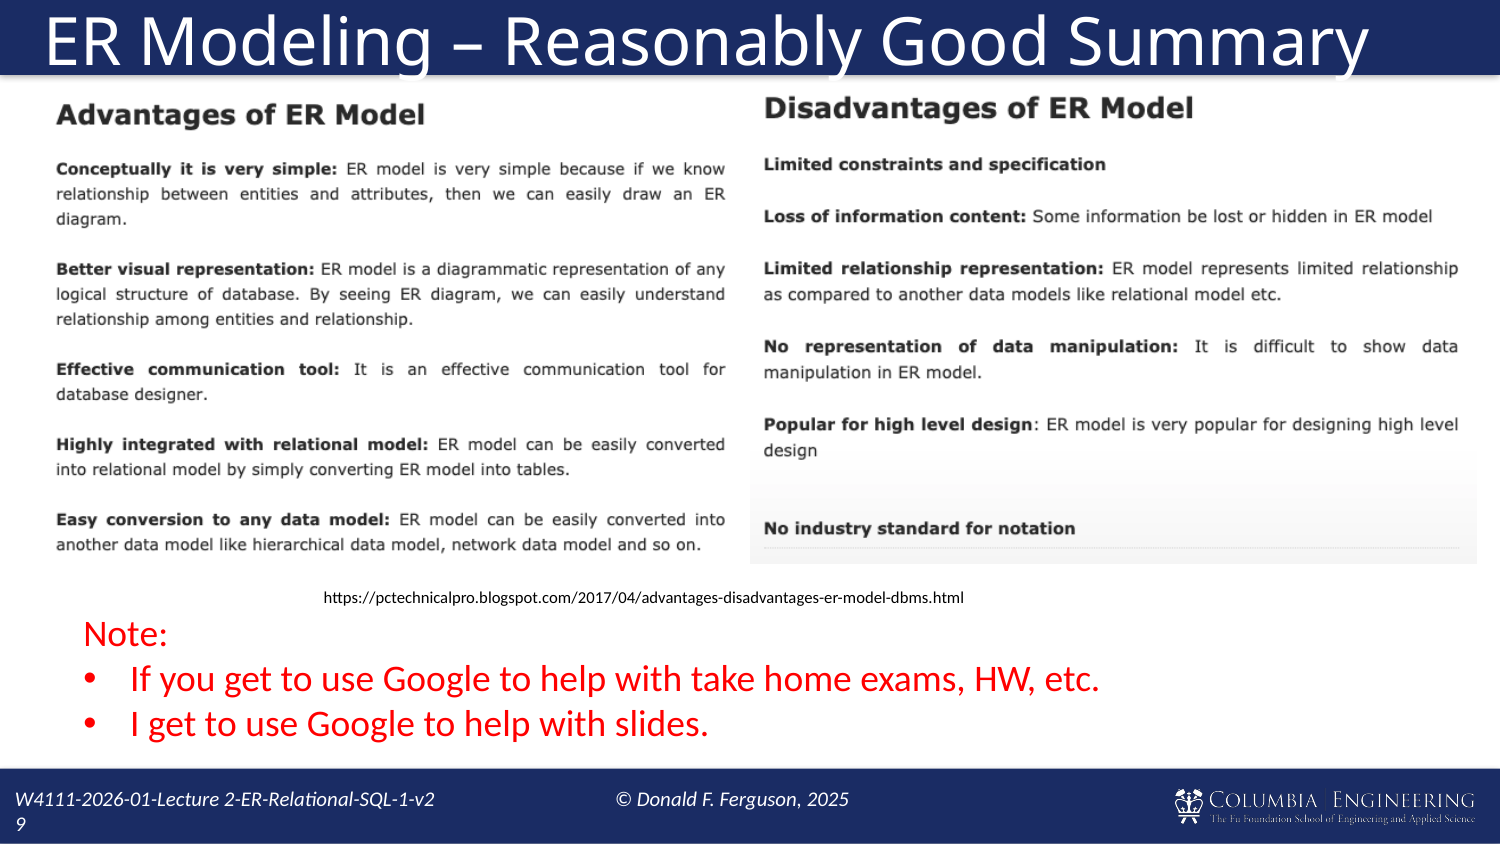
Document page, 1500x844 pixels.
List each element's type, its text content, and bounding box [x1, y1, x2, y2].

text_box Note: If you get to use Google to help with take home exams, HW, etc. I get to use Google to help with slides. [68, 602, 1117, 752]
picture [43, 95, 744, 565]
title ER Modeling – Reasonably Good Summary [28, 0, 1450, 73]
text_box https://pctechnicalpro.blogspot.com/2017/04/advantages-disadvantages-er-model-dbms.html [308, 579, 1059, 602]
picture [749, 84, 1477, 565]
